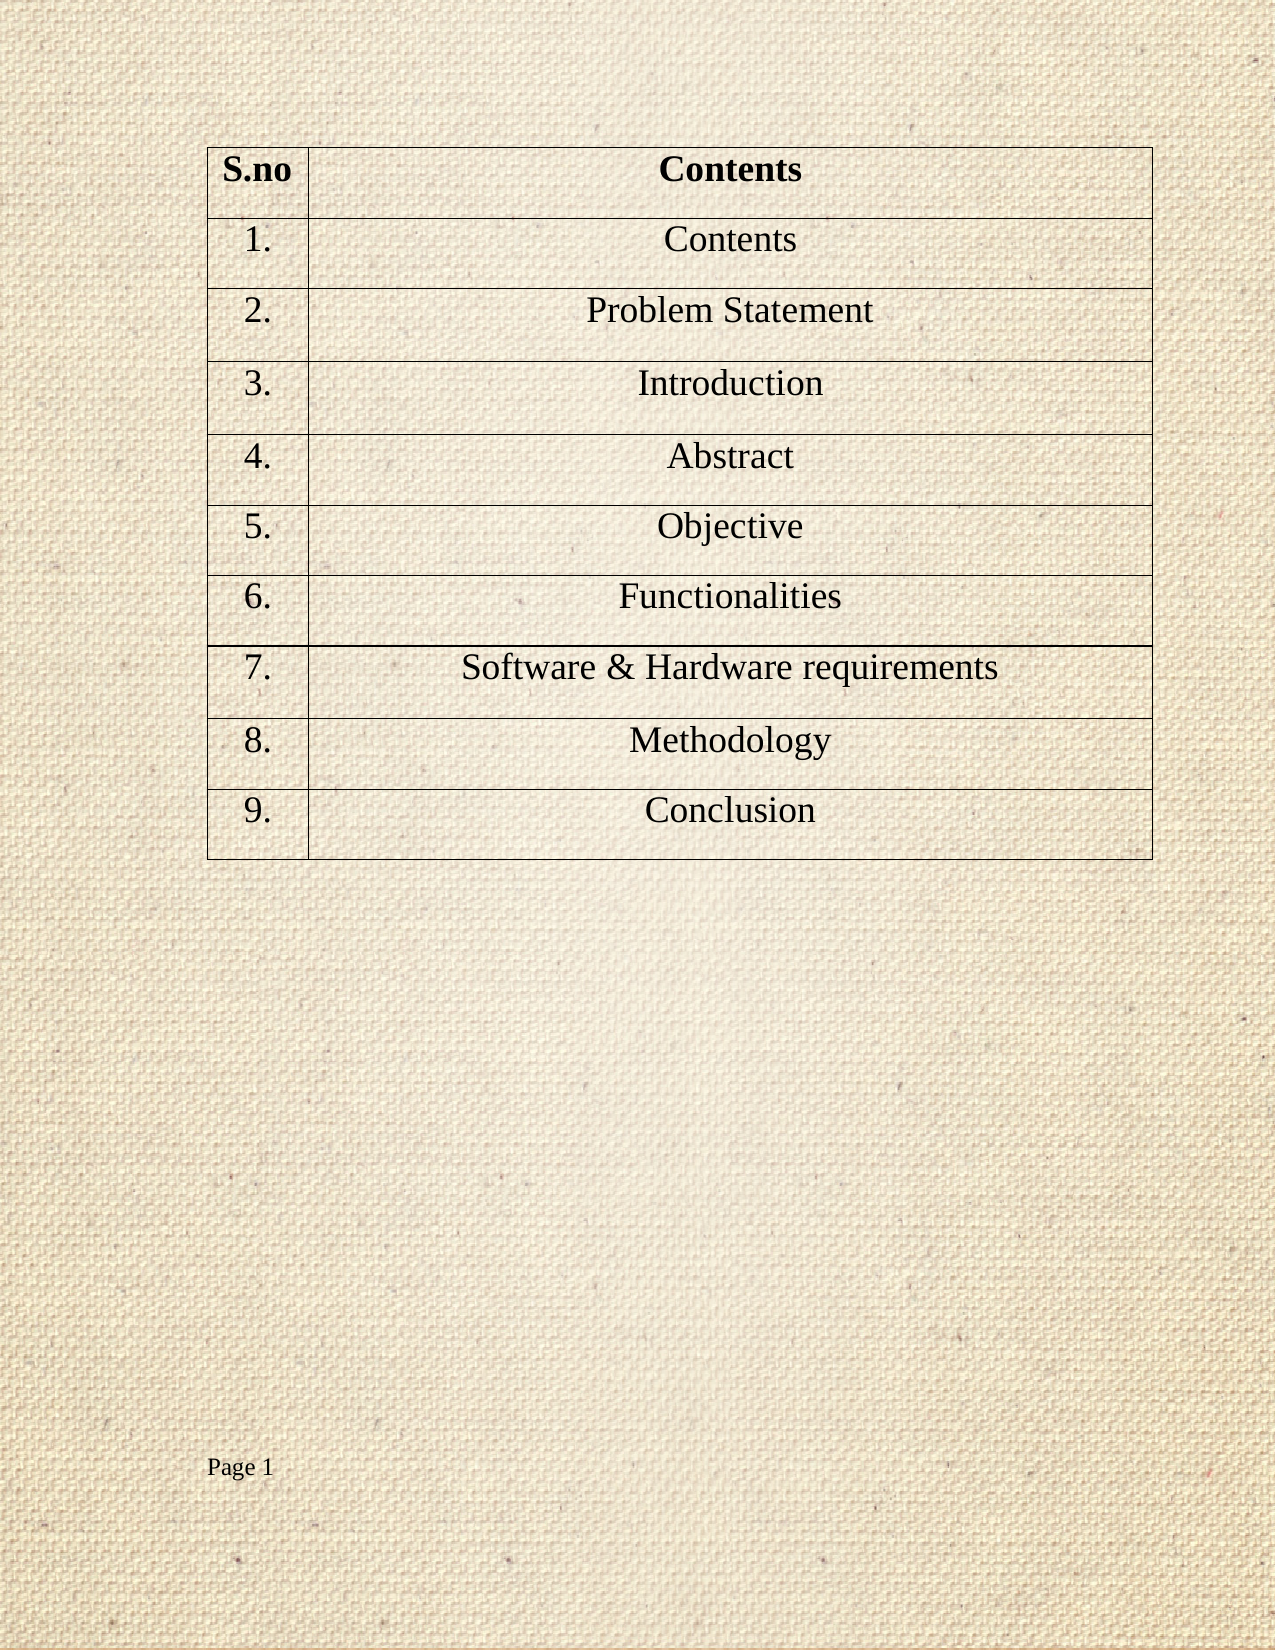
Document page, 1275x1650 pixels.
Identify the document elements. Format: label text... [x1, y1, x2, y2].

table_cell Methodology [309, 719, 1152, 789]
table_cell Contents [309, 219, 1152, 288]
table_cell 9. [208, 790, 308, 859]
table_cell 4. [208, 435, 308, 505]
table_cell 1. [208, 219, 308, 288]
table_cell Conclusion [309, 790, 1152, 859]
table_header Contents [309, 148, 1152, 218]
table_header S.no [208, 148, 308, 218]
table_cell 5. [208, 506, 308, 575]
table_cell Problem Statement [309, 289, 1152, 361]
table_cell 6. [208, 576, 308, 645]
text_box Page 1 [204, 1450, 279, 1481]
table_cell 8. [208, 719, 308, 789]
table_cell Functionalities [309, 576, 1152, 645]
table_cell 7. [208, 647, 308, 718]
table_cell Software & Hardware requirements [309, 647, 1152, 718]
table_cell Introduction [309, 362, 1152, 434]
table_cell 3. [208, 362, 308, 434]
table_cell Abstract [309, 435, 1152, 505]
table_cell Objective [309, 506, 1152, 575]
picture [0, 0, 1275, 1650]
table_cell 2. [208, 289, 308, 361]
